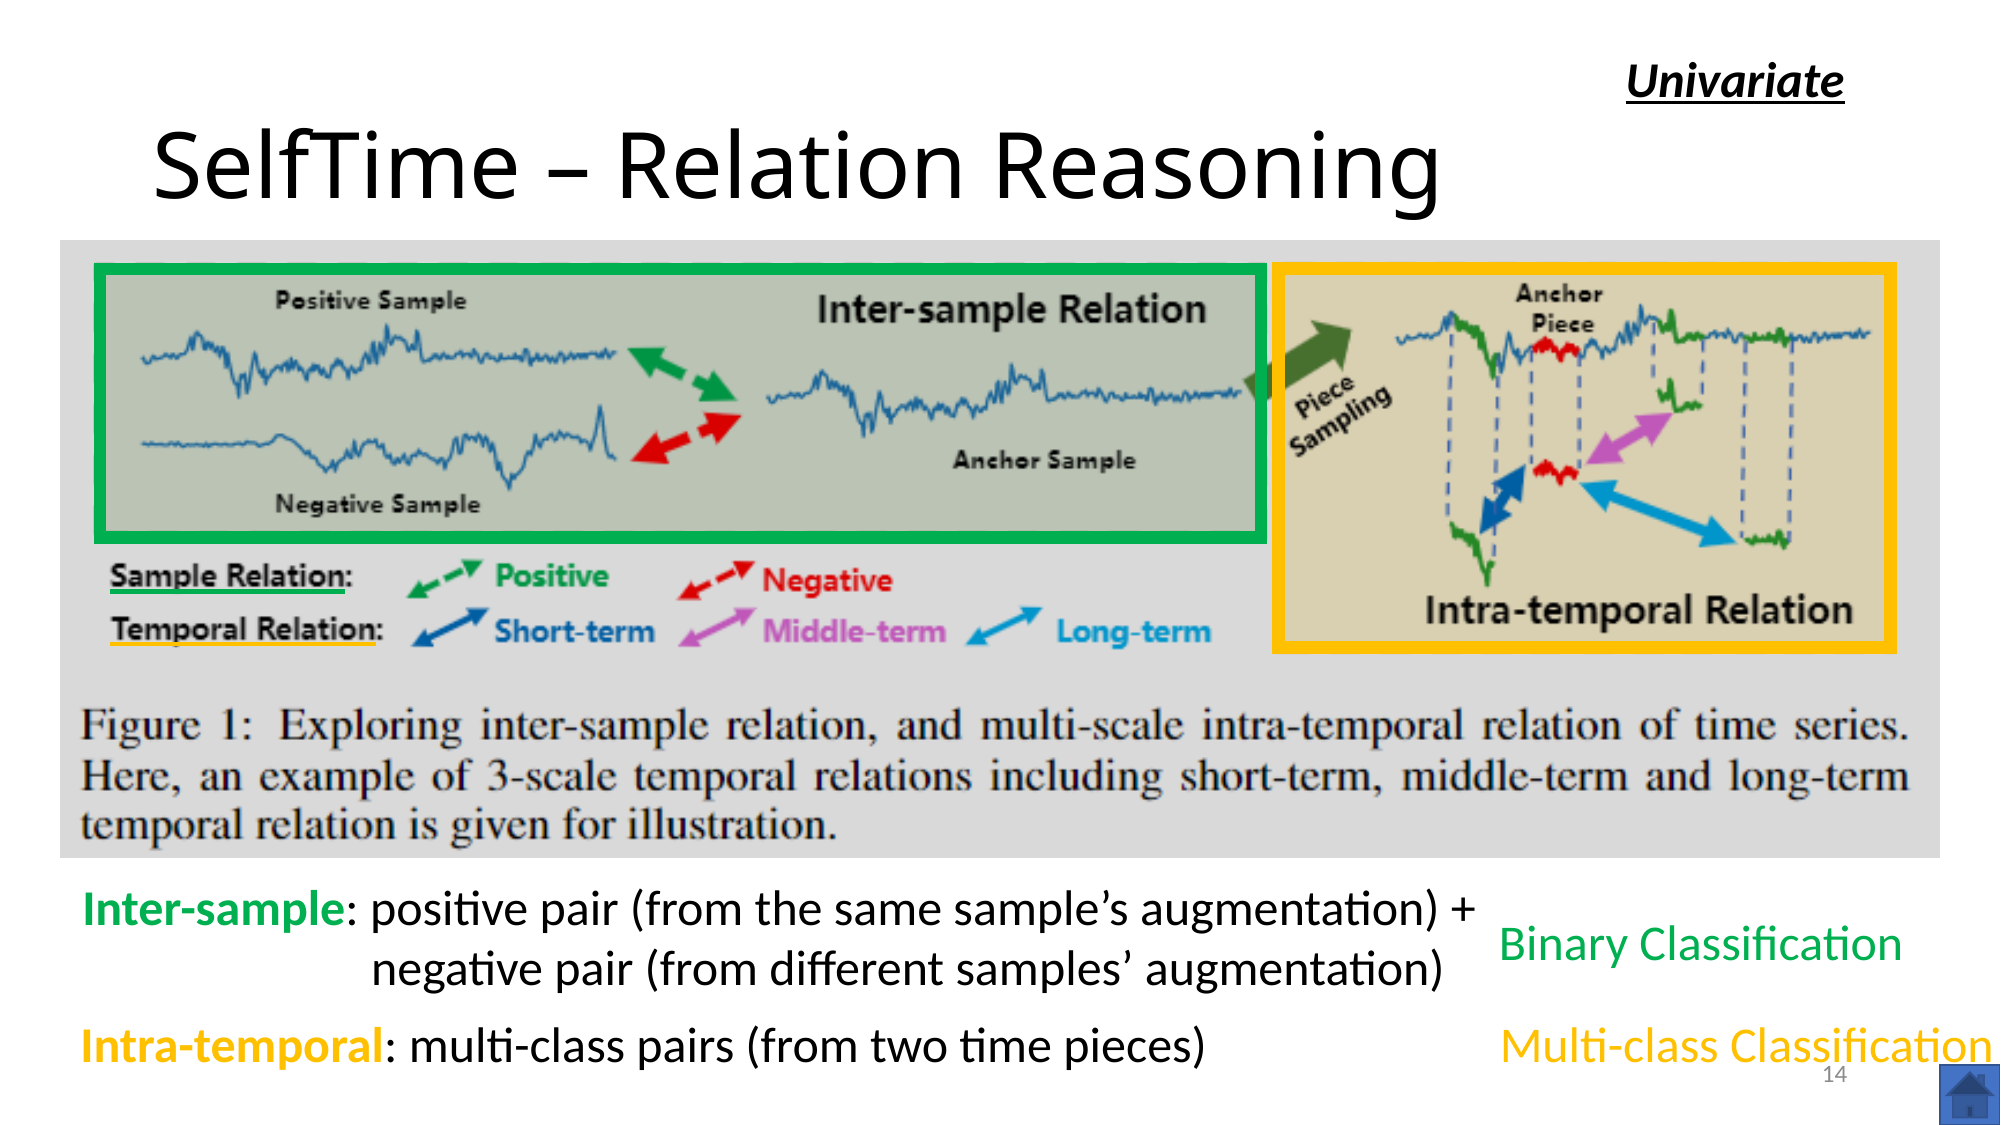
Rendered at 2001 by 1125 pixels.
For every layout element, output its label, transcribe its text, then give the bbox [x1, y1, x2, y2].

text_box Binary Classification [1484, 902, 1919, 978]
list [60, 240, 1940, 858]
slide_number 14 [1412, 1042, 1863, 1103]
text_box Multi-class Classification [1485, 1004, 2000, 1080]
title SelfTime – Relation Reasoning [137, 59, 1863, 240]
text_box [1939, 1064, 2000, 1125]
text_box Univariate [1610, 40, 1863, 116]
text_box Inter-sample: positive pair (from the same sample’s augmentation) + negative pair (from different samples’ augmentation) [67, 868, 1503, 1003]
text_box Intra-temporal: multi-class pairs (from two time pieces) [65, 1004, 1223, 1080]
